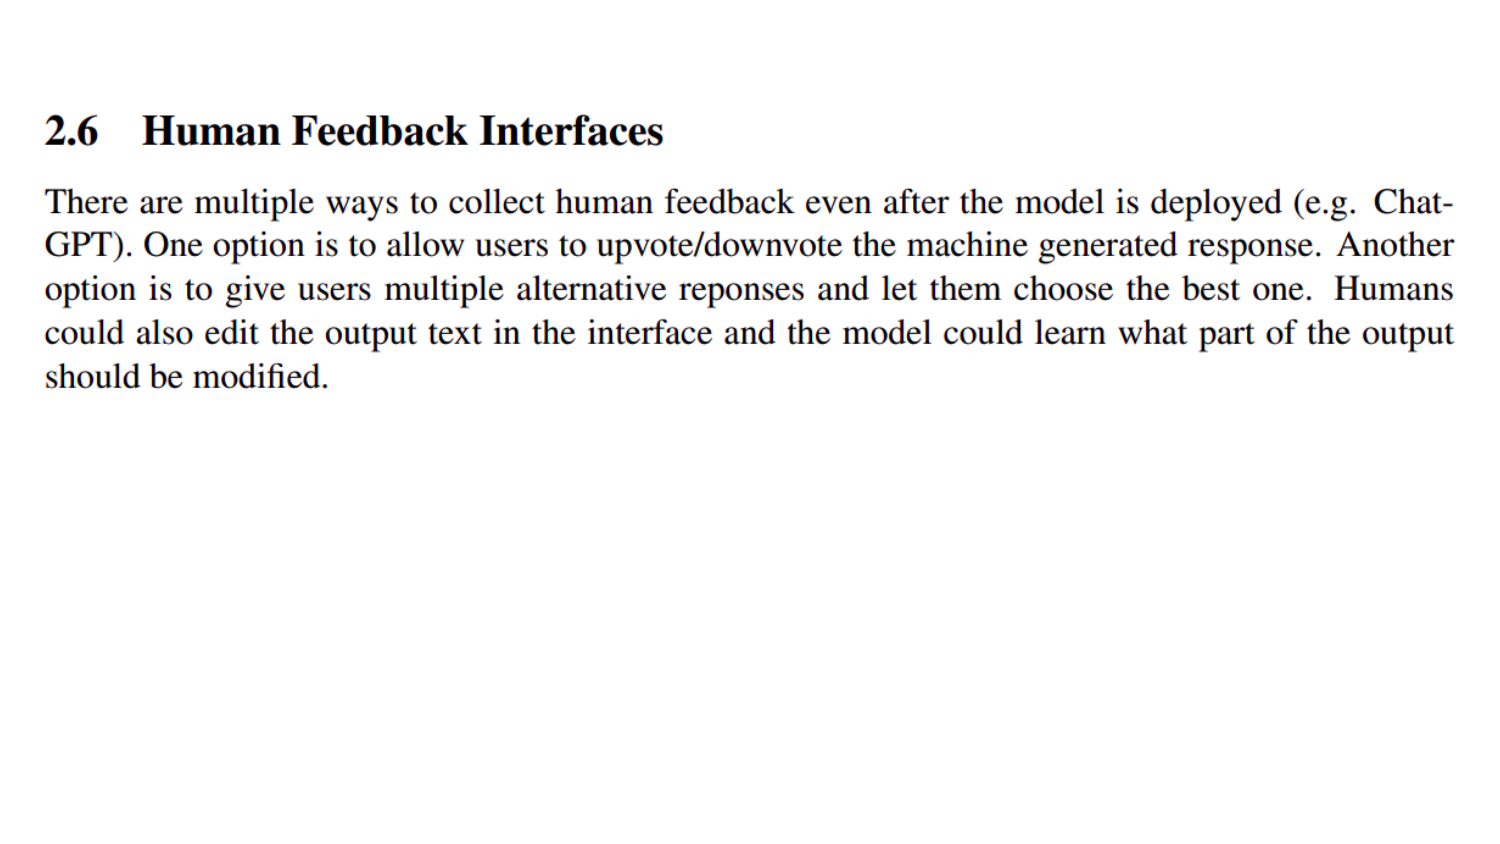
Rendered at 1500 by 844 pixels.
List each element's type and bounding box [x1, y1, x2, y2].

picture [24, 24, 1476, 427]
